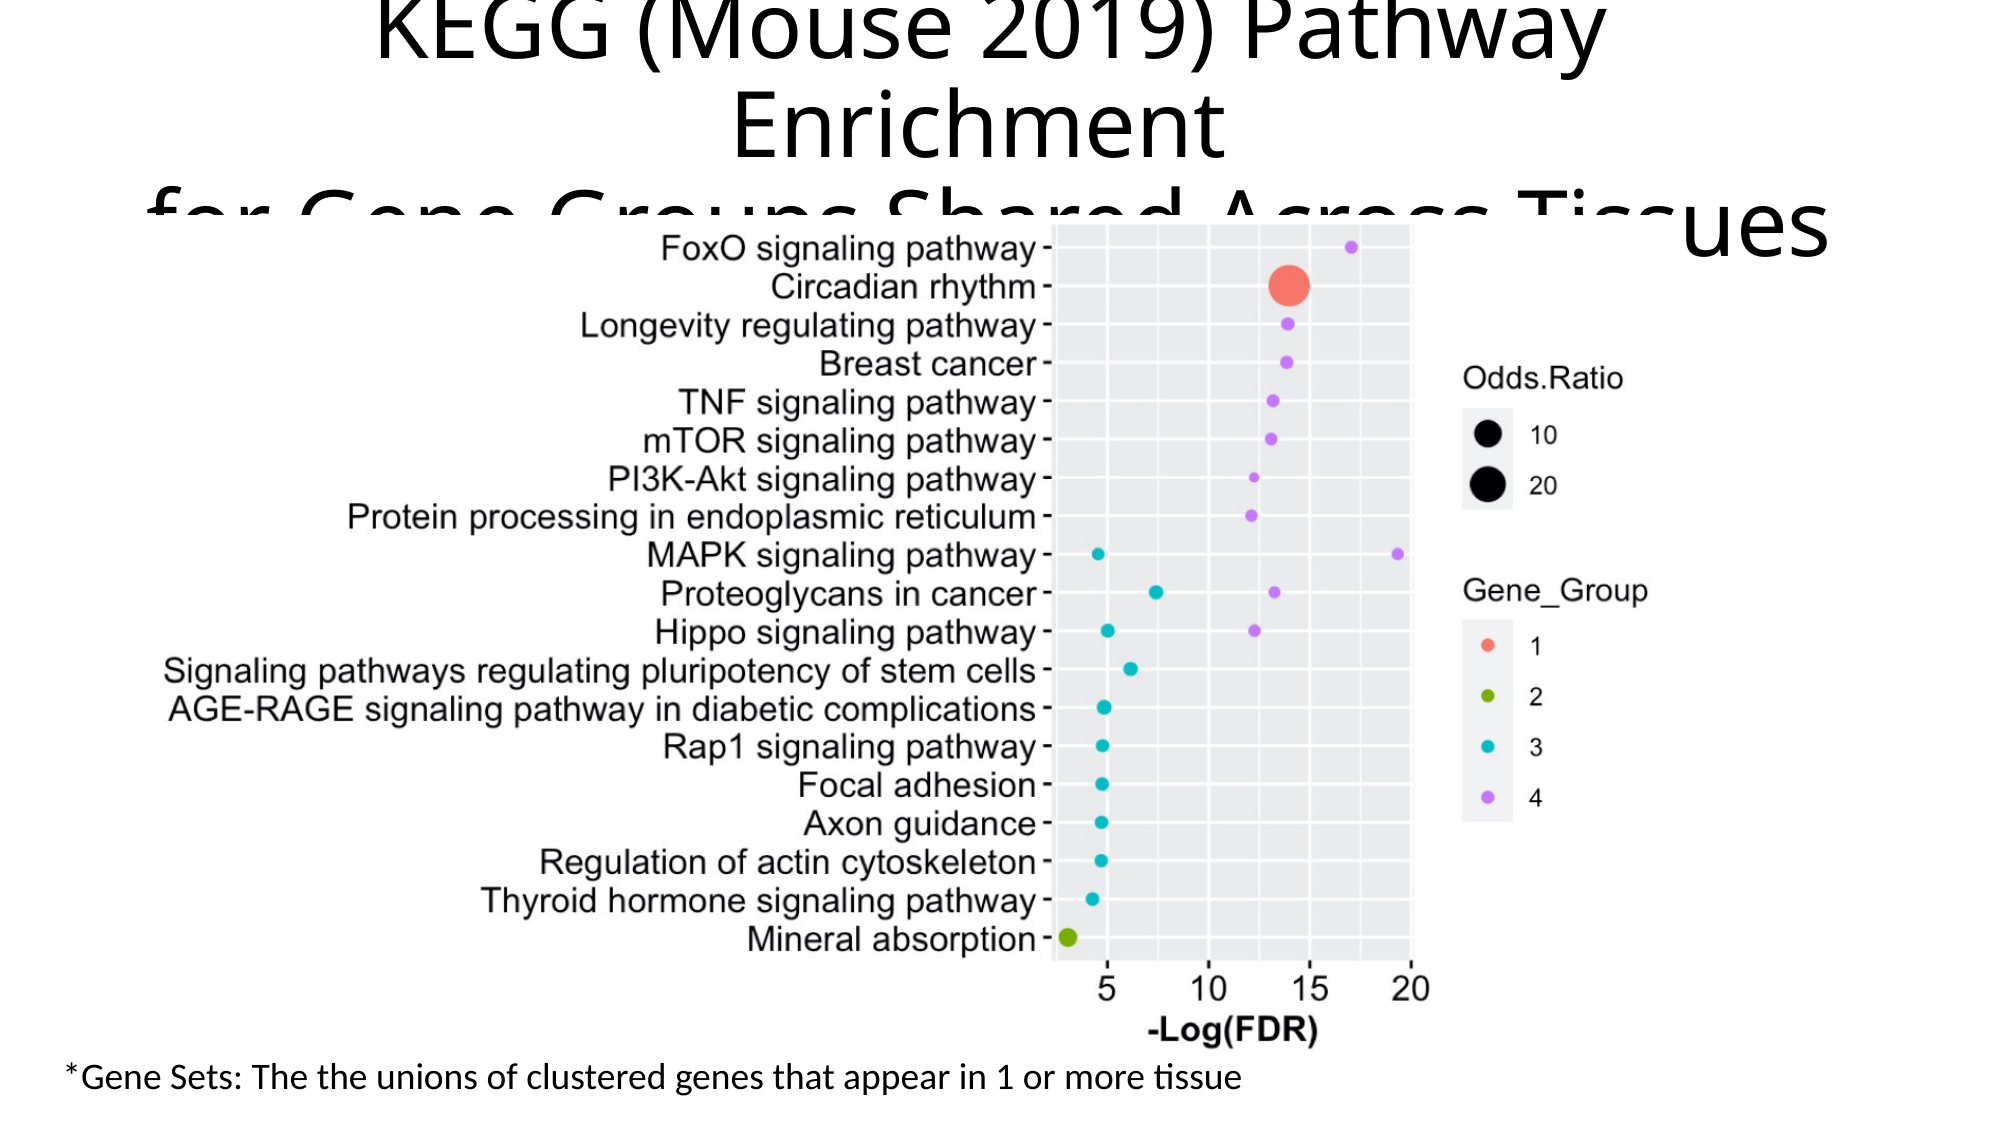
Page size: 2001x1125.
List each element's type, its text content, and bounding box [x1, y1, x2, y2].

title KEGG (Mouse 2019) Pathway Enrichment for Gene Groups Shared Across Tissues [127, 19, 1853, 237]
picture [137, 215, 1679, 1062]
text_box *Gene Sets: The the unions of clustered genes that appear in 1 or more tissue [47, 1044, 1933, 1105]
